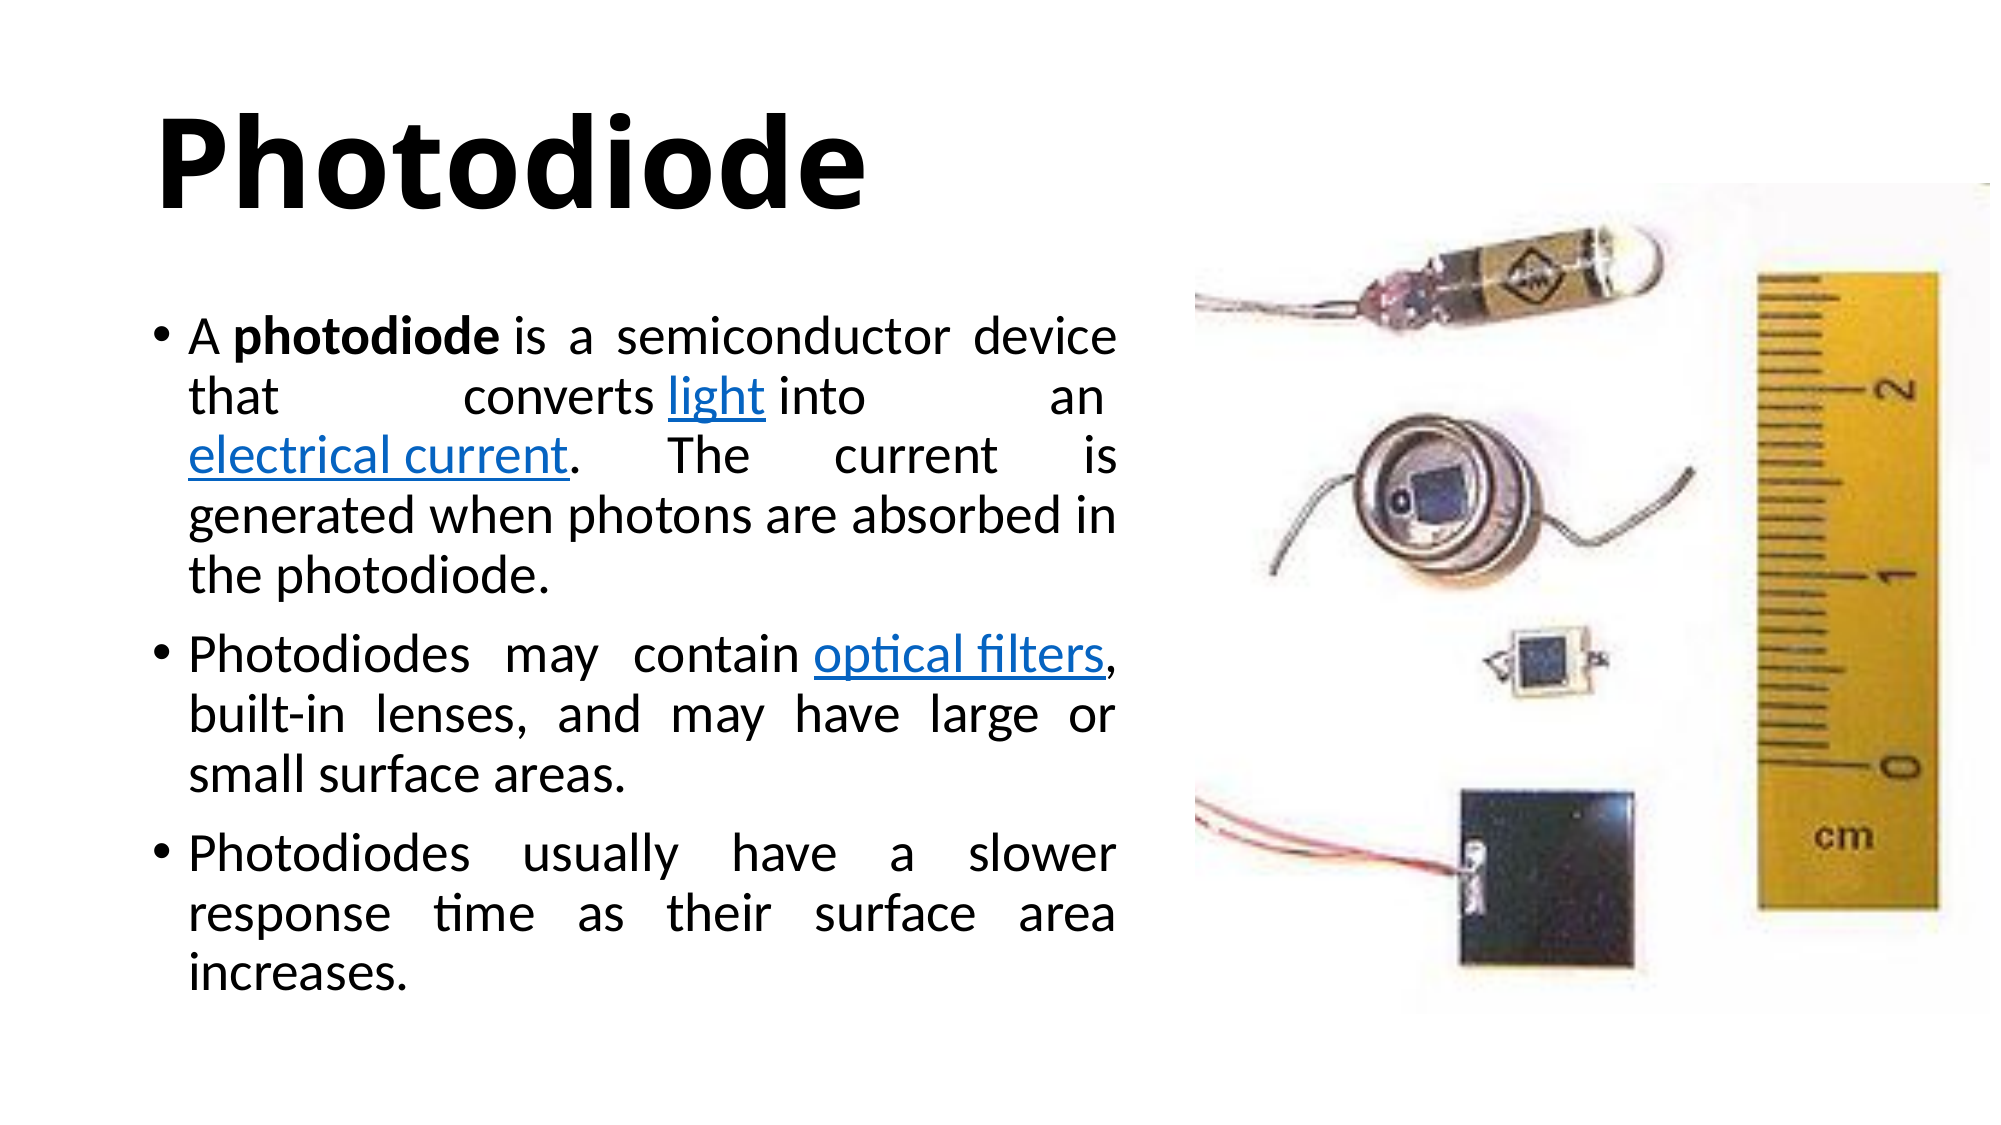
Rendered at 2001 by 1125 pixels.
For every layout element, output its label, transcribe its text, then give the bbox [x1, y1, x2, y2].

title Photodiode [137, 59, 1863, 278]
list A photodiode is a semiconductor device that converts light into an electrical current. The current is generated when photons are absorbed in the photodiode. Photodiodes may contain optical filters, built-in lenses, and may have large or small surface areas. Photodiodes usually have a slower response time as their surface area increases. [137, 299, 1134, 1014]
picture [1195, 183, 1990, 1014]
